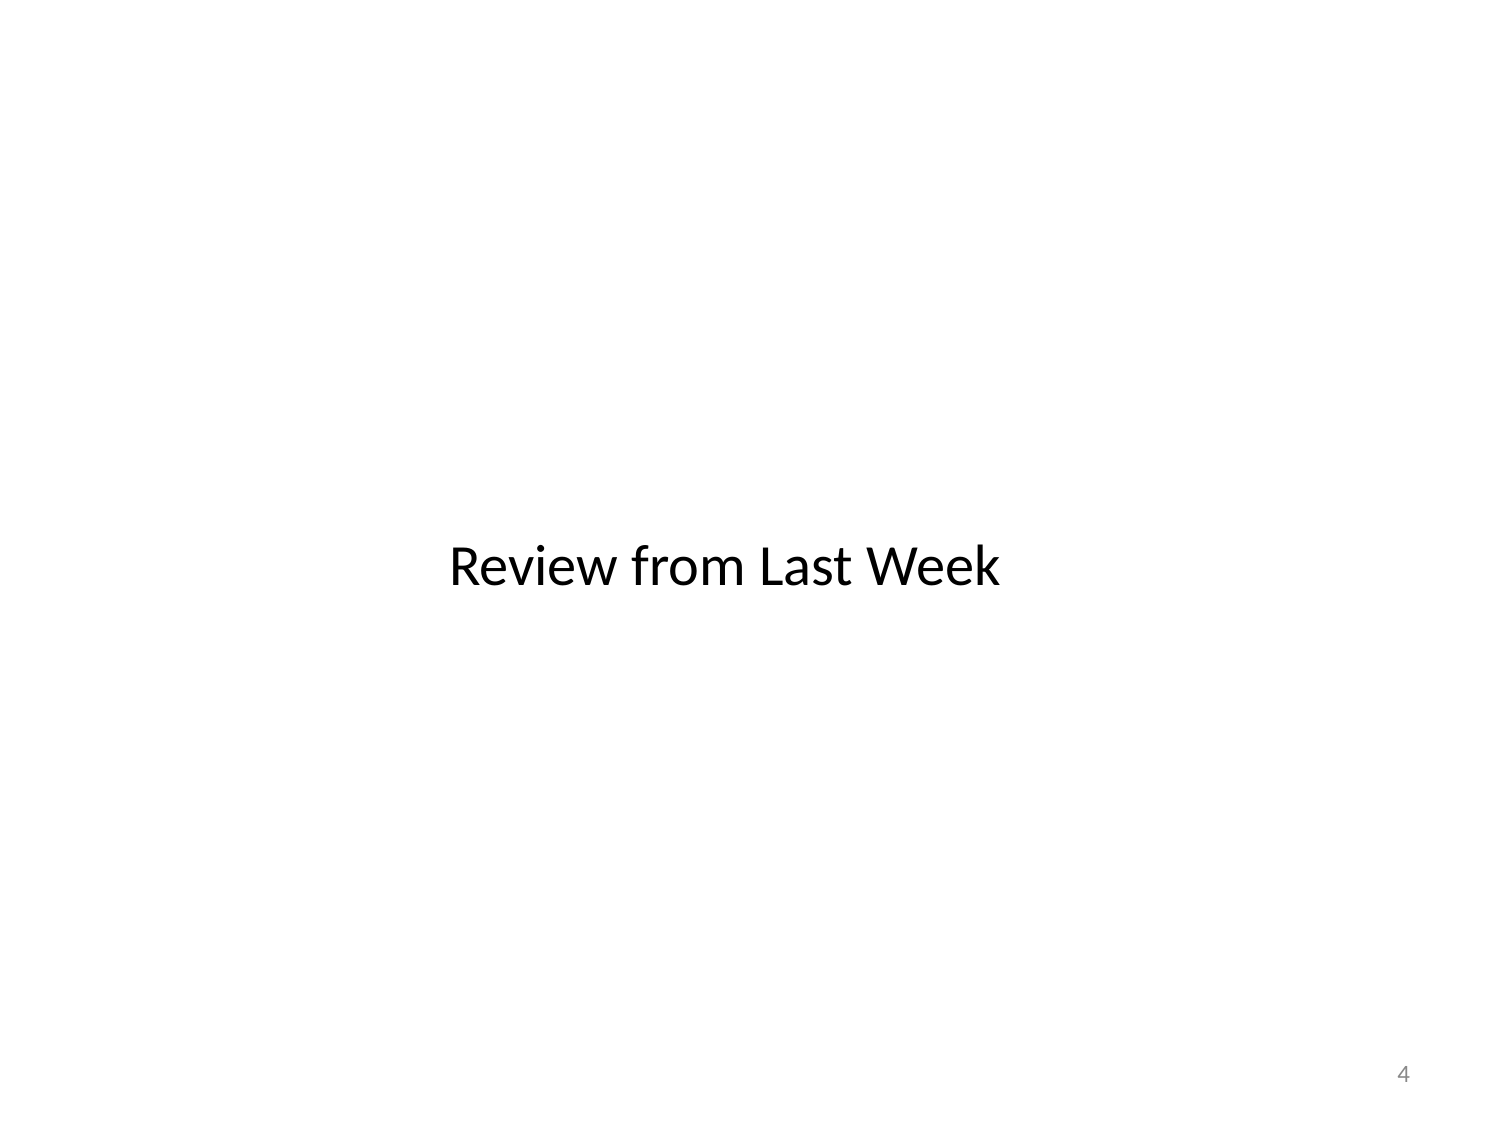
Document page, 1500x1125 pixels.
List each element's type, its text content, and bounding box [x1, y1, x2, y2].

title Review from Last Week [50, 491, 1400, 634]
slide_number 4 [1074, 1042, 1425, 1103]
